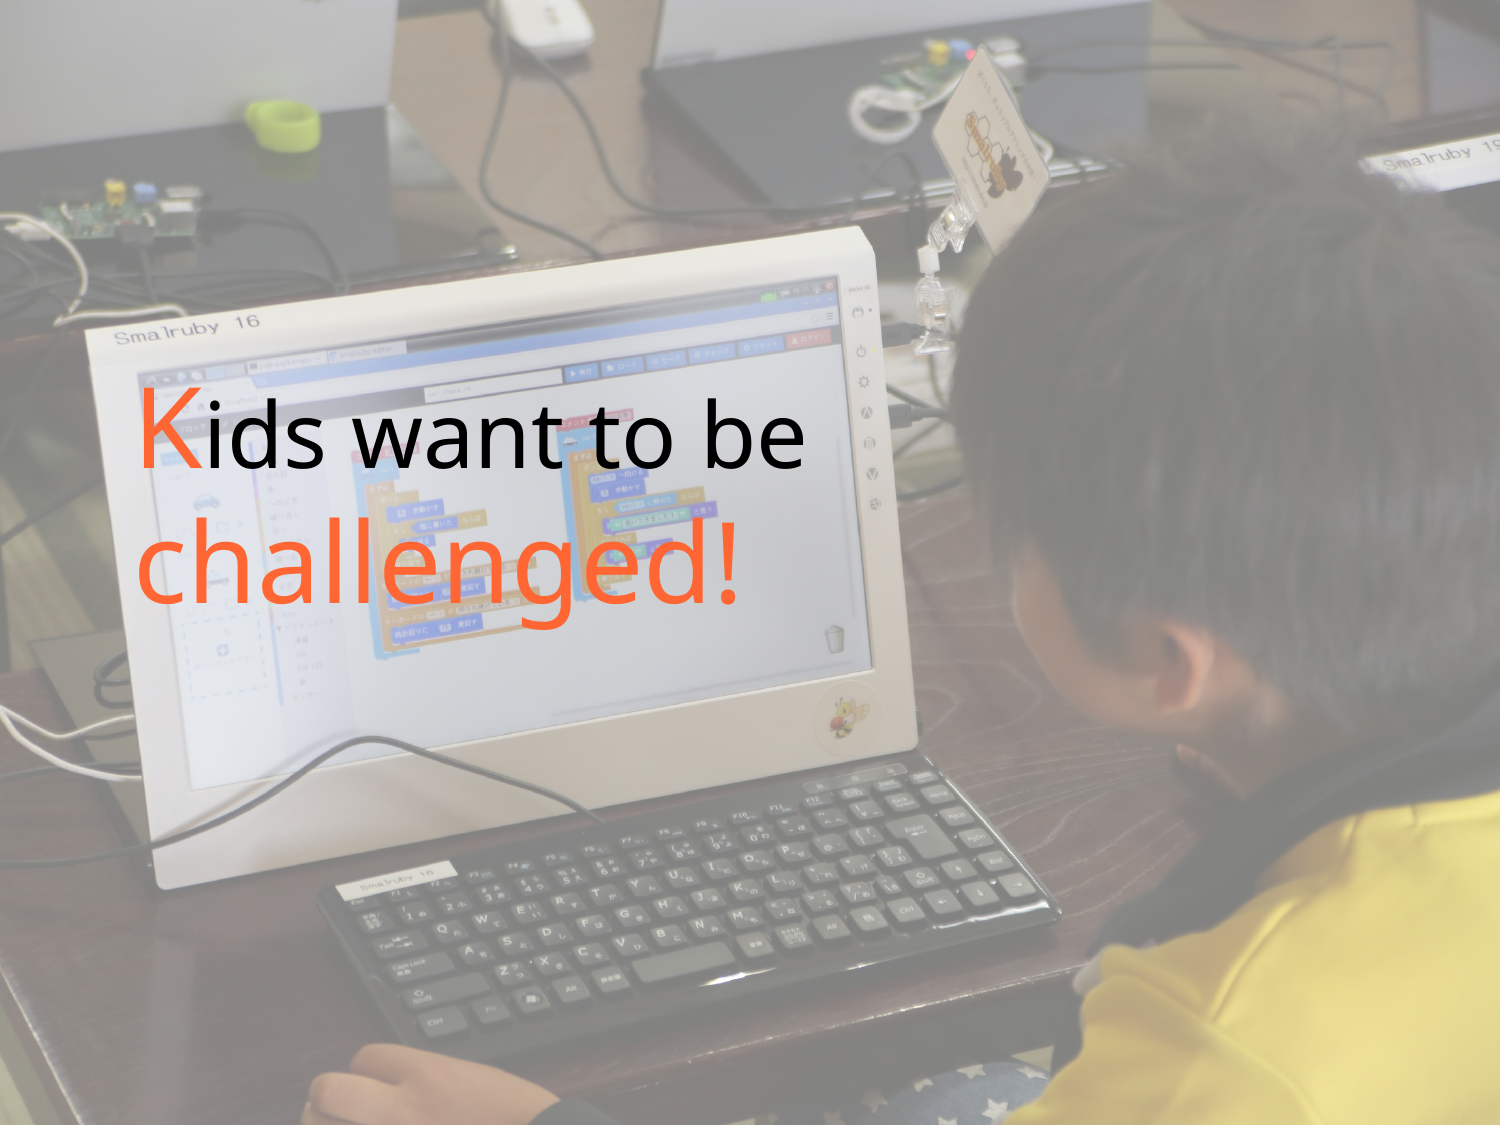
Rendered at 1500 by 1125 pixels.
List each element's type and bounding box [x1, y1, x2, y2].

text_box [0, 0, 1500, 1125]
